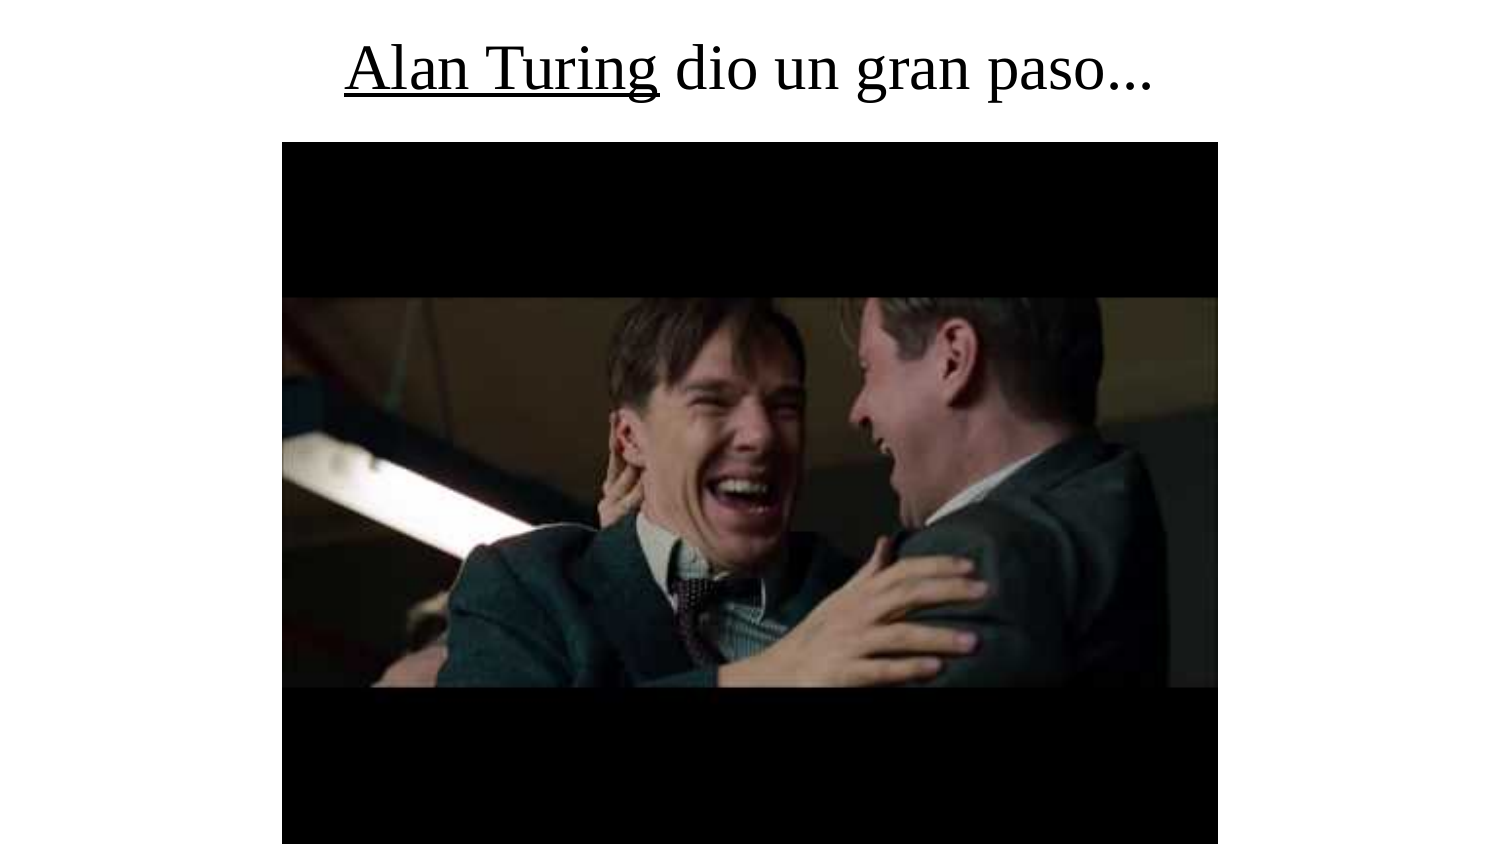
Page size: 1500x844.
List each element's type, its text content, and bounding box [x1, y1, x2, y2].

picture [282, 141, 1218, 844]
title Alan Turing dio un gran paso... [67, 0, 1433, 118]
